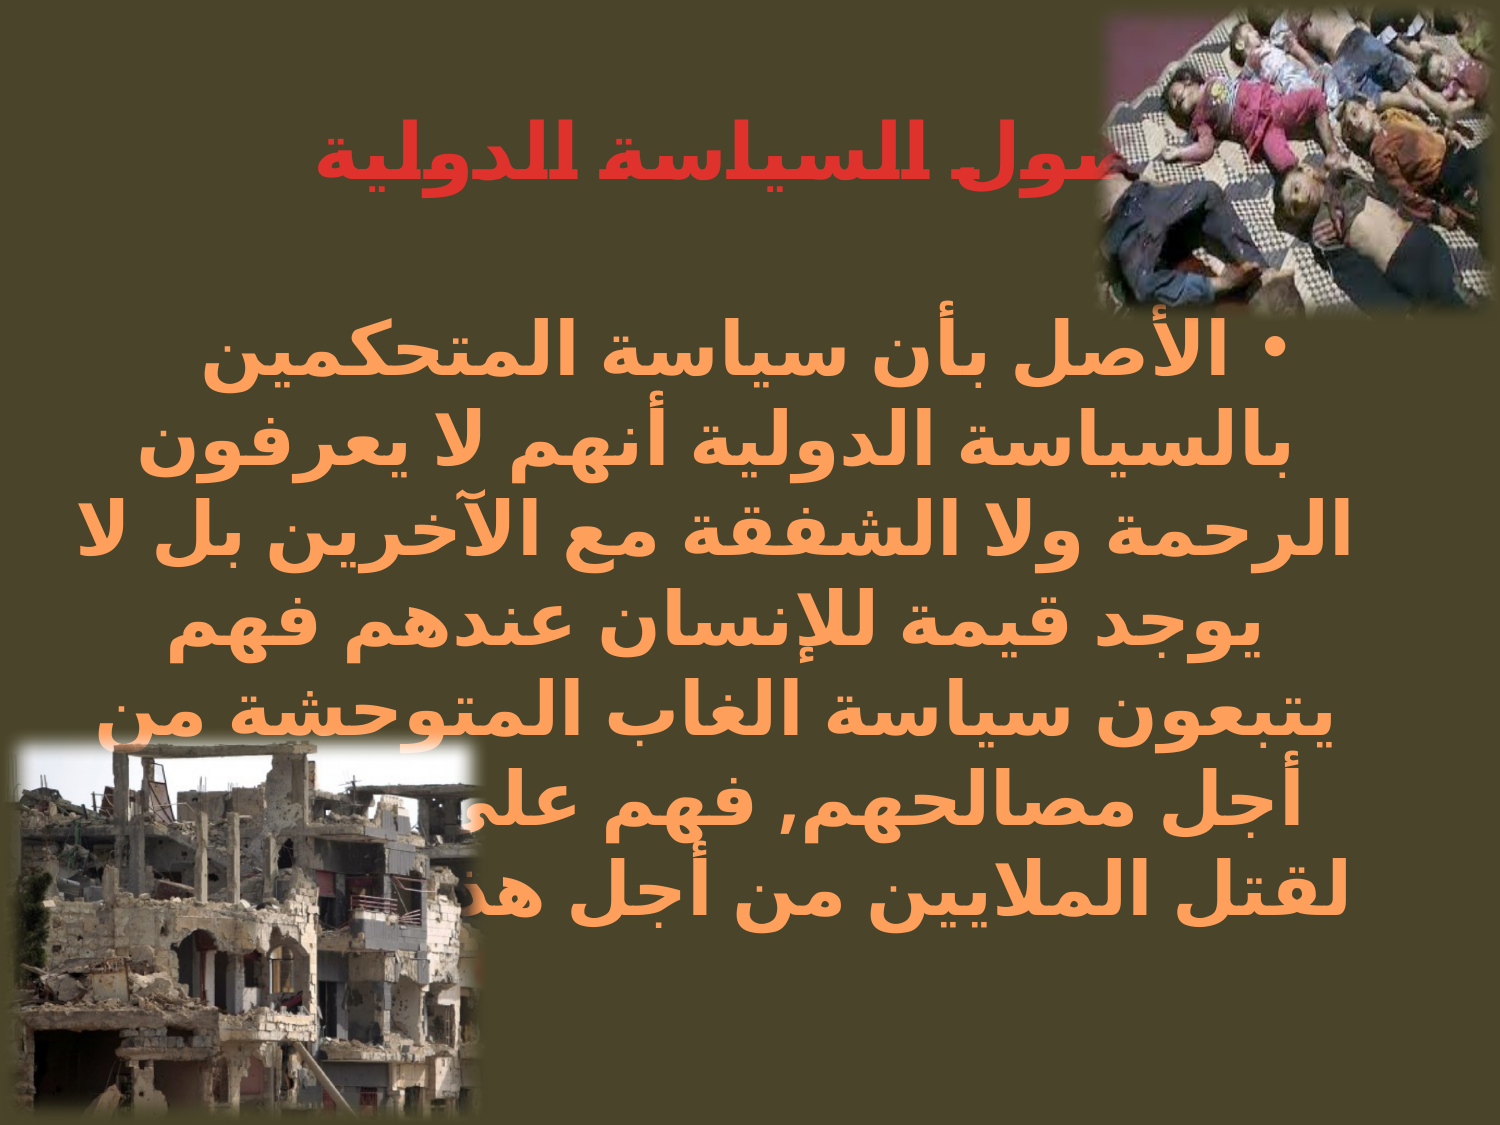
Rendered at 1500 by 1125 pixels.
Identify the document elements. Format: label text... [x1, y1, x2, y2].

list الأصل بأن سياسة المتحكمين بالسياسة الدولية أنهم لا يعرفون الرحمة ولا الشفقة مع الآخرين بل لا يوجد قيمة للإنسان عندهم فهم يتبعون سياسة الغاب المتوحشة من أجل مصالحهم, فهم على استعداد لقتل الملايين من أجل هذه المصالح. [58, 292, 1430, 793]
picture [0, 726, 489, 1125]
title أصول السياسة الدولية [70, 93, 1084, 282]
picture [1089, 0, 1500, 324]
